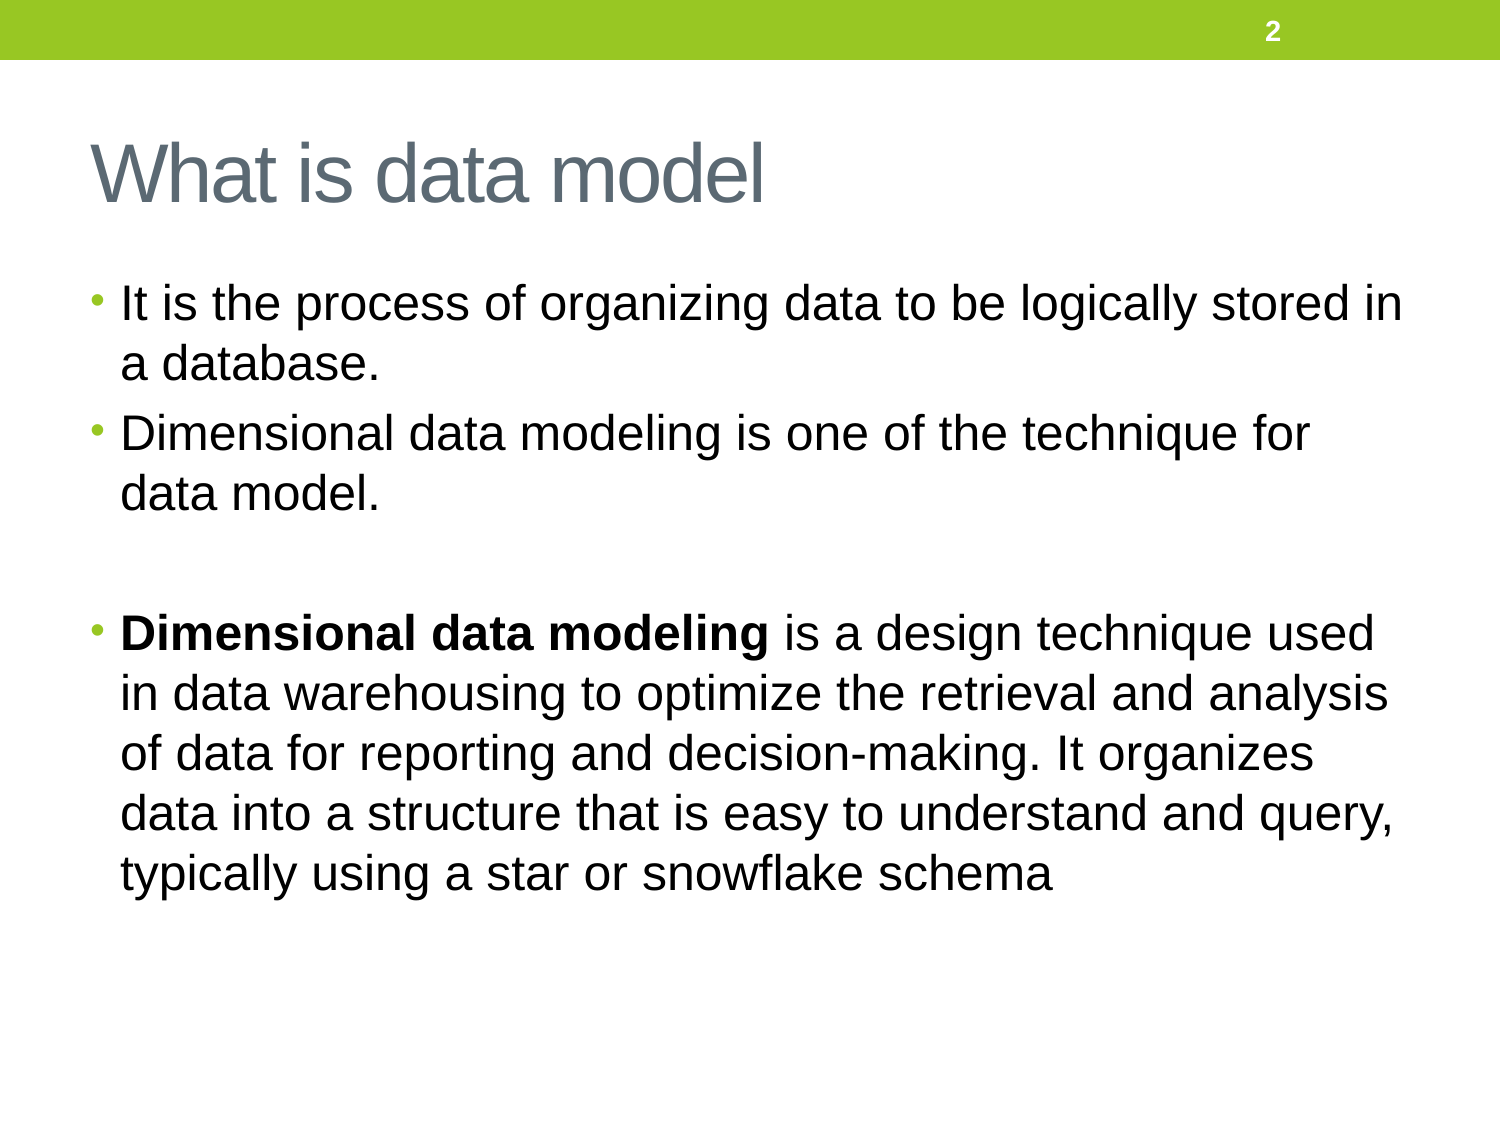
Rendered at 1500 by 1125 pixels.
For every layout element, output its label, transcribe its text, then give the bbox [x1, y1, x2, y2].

slide_number 2 [1250, 3, 1425, 57]
list It is the process of organizing data to be logically stored in a database. Dimensional data modeling is one of the technique for data model. Dimensional data modeling is a design technique used in data warehousing to optimize the retrieval and analysis of data for reporting and decision-making. It organizes data into a structure that is easy to understand and query, typically using a star or snowflake schema [75, 262, 1425, 1063]
title What is data model [75, 87, 1425, 250]
